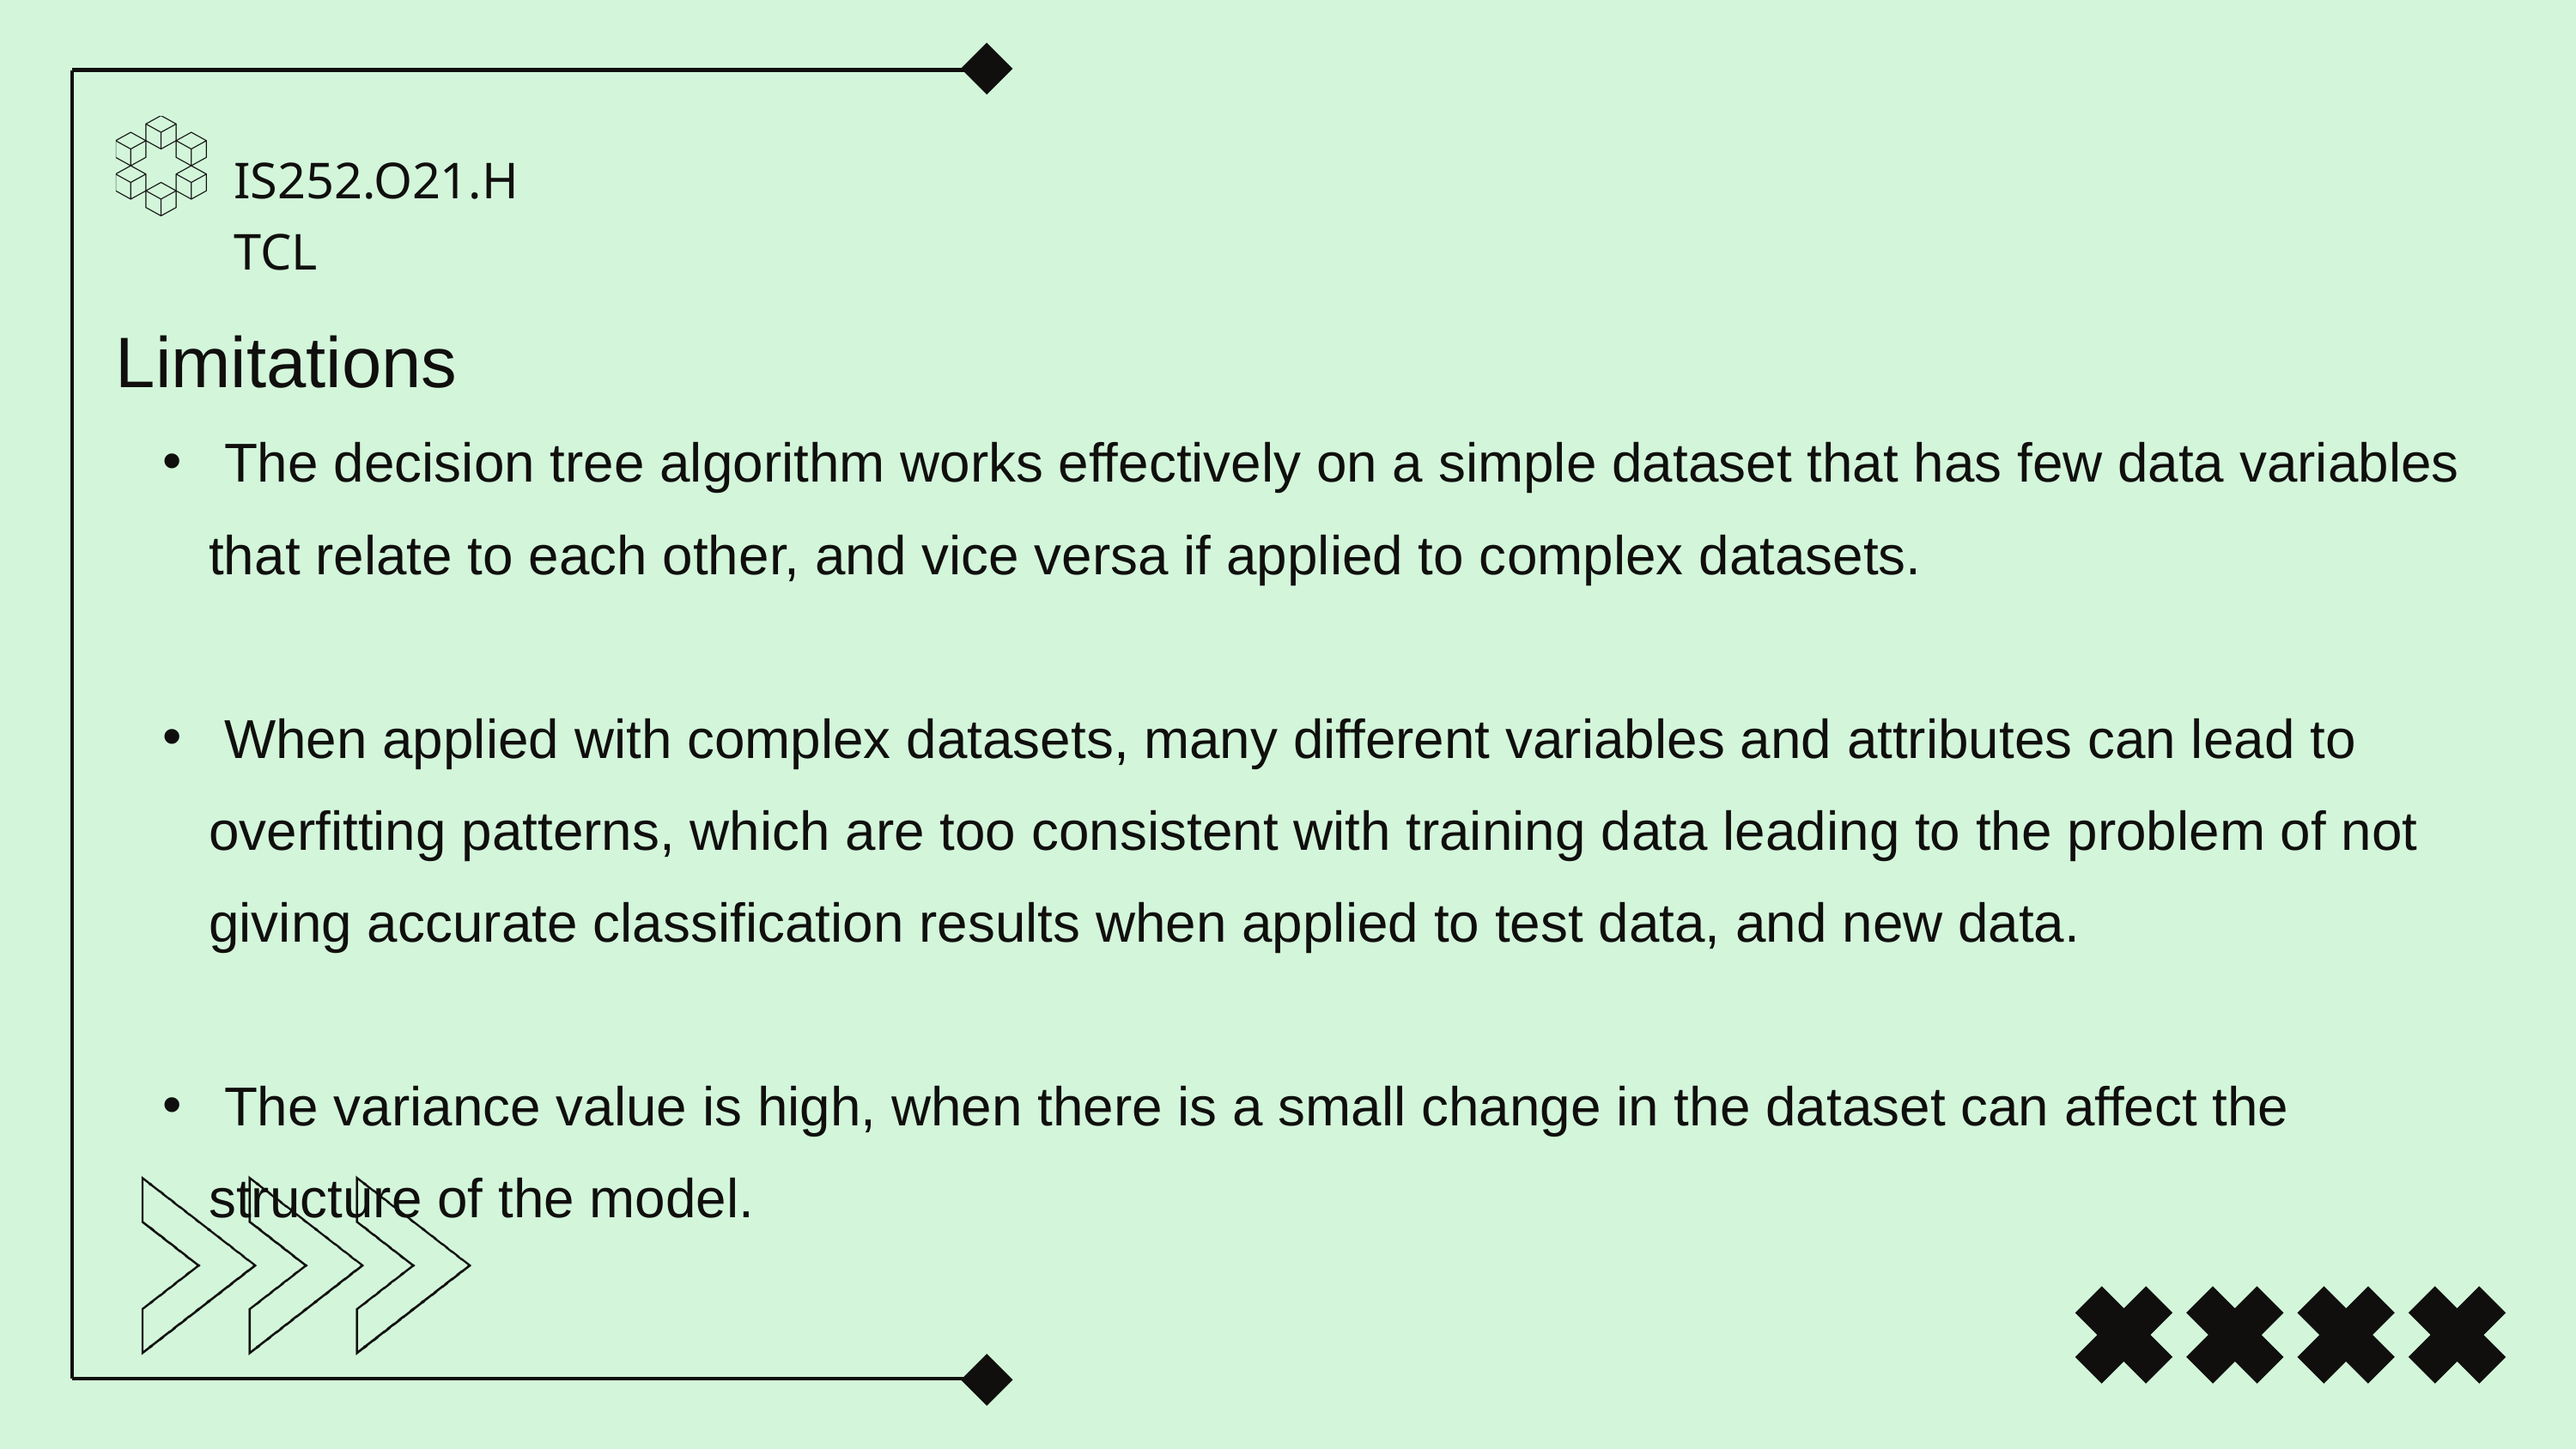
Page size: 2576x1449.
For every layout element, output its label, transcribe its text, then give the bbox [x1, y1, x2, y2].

text_box Limitations The decision tree algorithm works effectively on a simple dataset that has few data variables that relate to each other, and vice versa if applied to complex datasets. When applied with complex datasets, many different variables and attributes can lead to overfitting patterns, which are too consistent with training data leading to the problem of not giving accurate classification results when applied to test data, and new data. The variance value is high, when there is a small change in the dataset can affect the structure of the model. [1016, 281, 2474, 1229]
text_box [2052, 1264, 2529, 1406]
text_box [71, 42, 1013, 1406]
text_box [115, 115, 530, 217]
